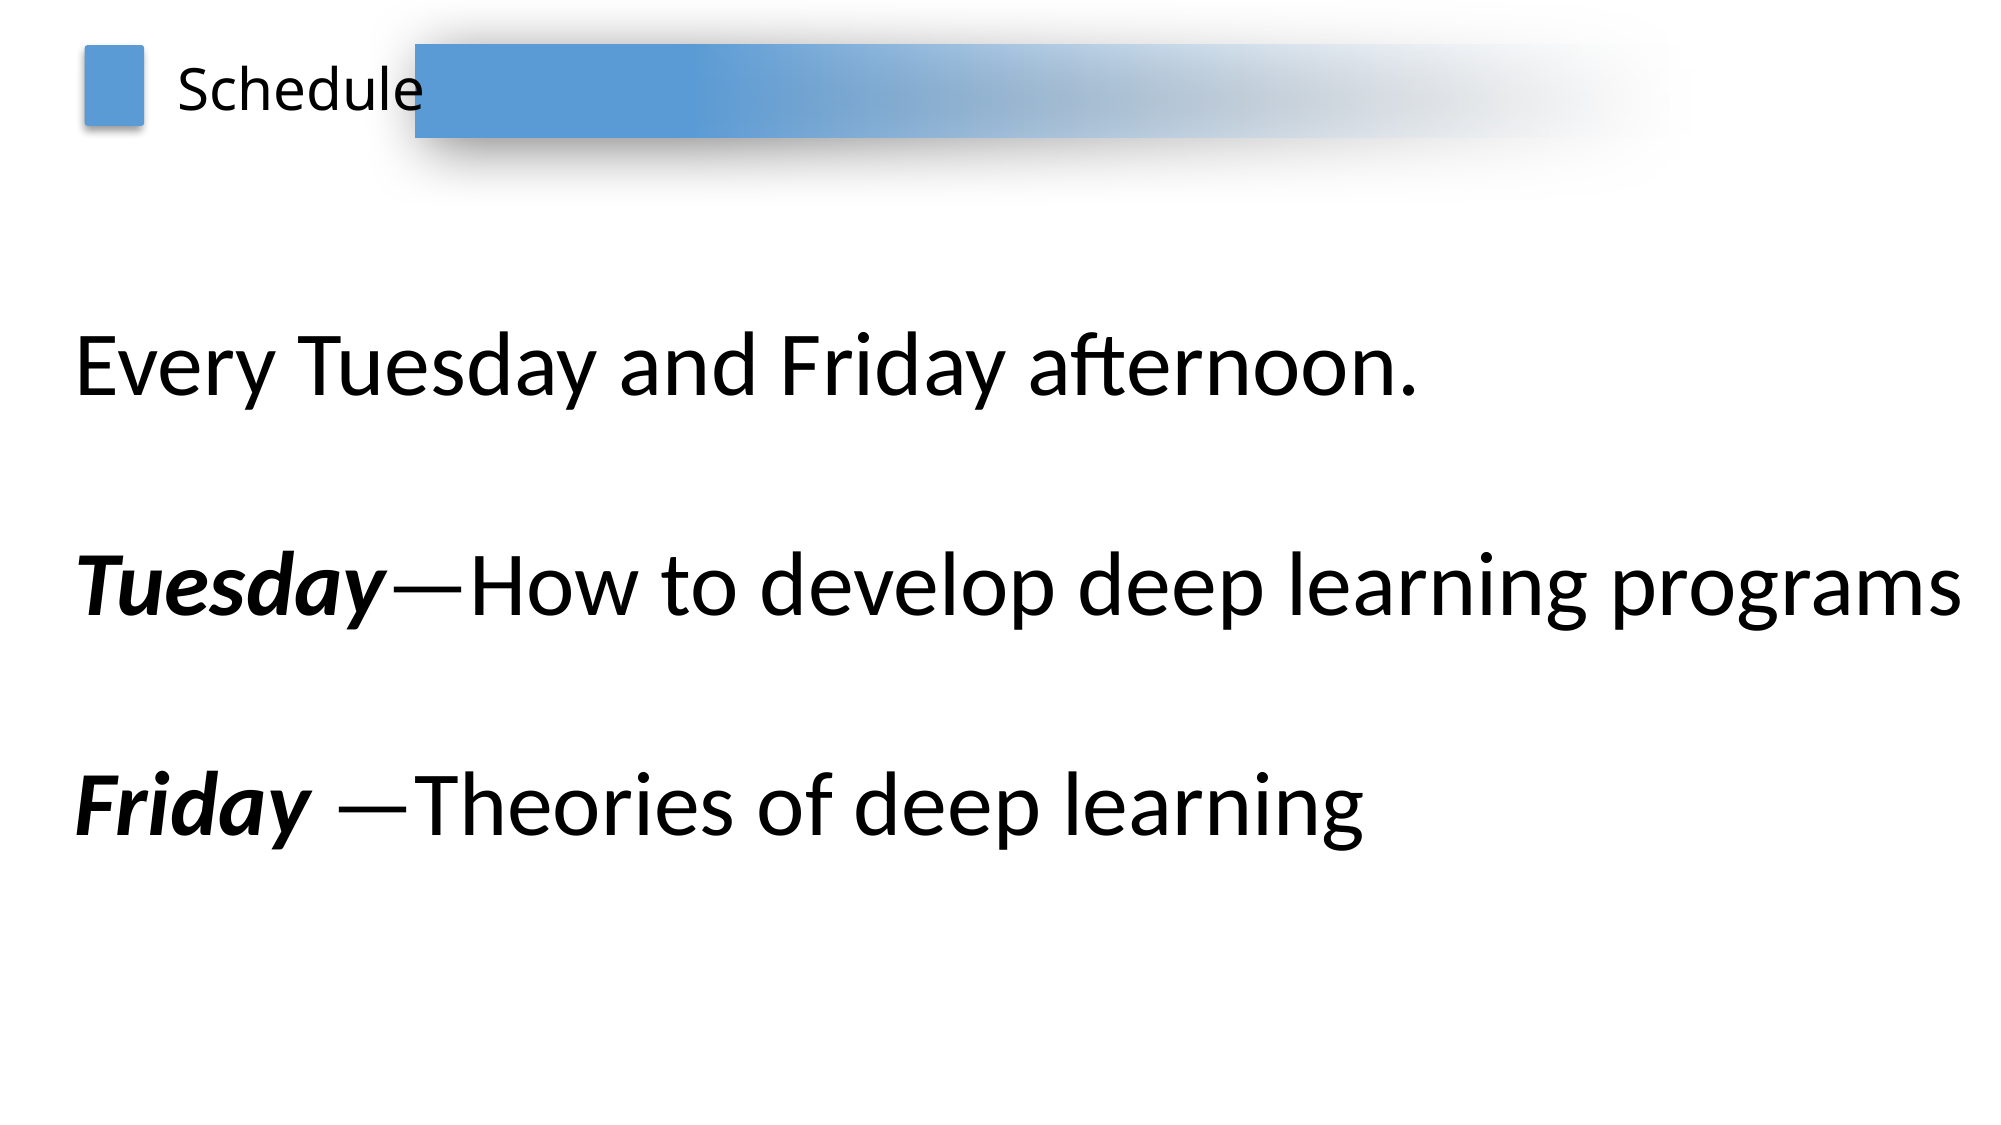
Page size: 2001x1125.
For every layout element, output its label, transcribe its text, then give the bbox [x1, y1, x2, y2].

text_box Schedule [162, 44, 447, 130]
text_box [415, 43, 1671, 139]
text_box Every Tuesday and Friday afternoon. Tuesday—How to develop deep learning programs Friday —Theories of deep learning [59, 296, 2000, 861]
text_box [83, 44, 146, 127]
